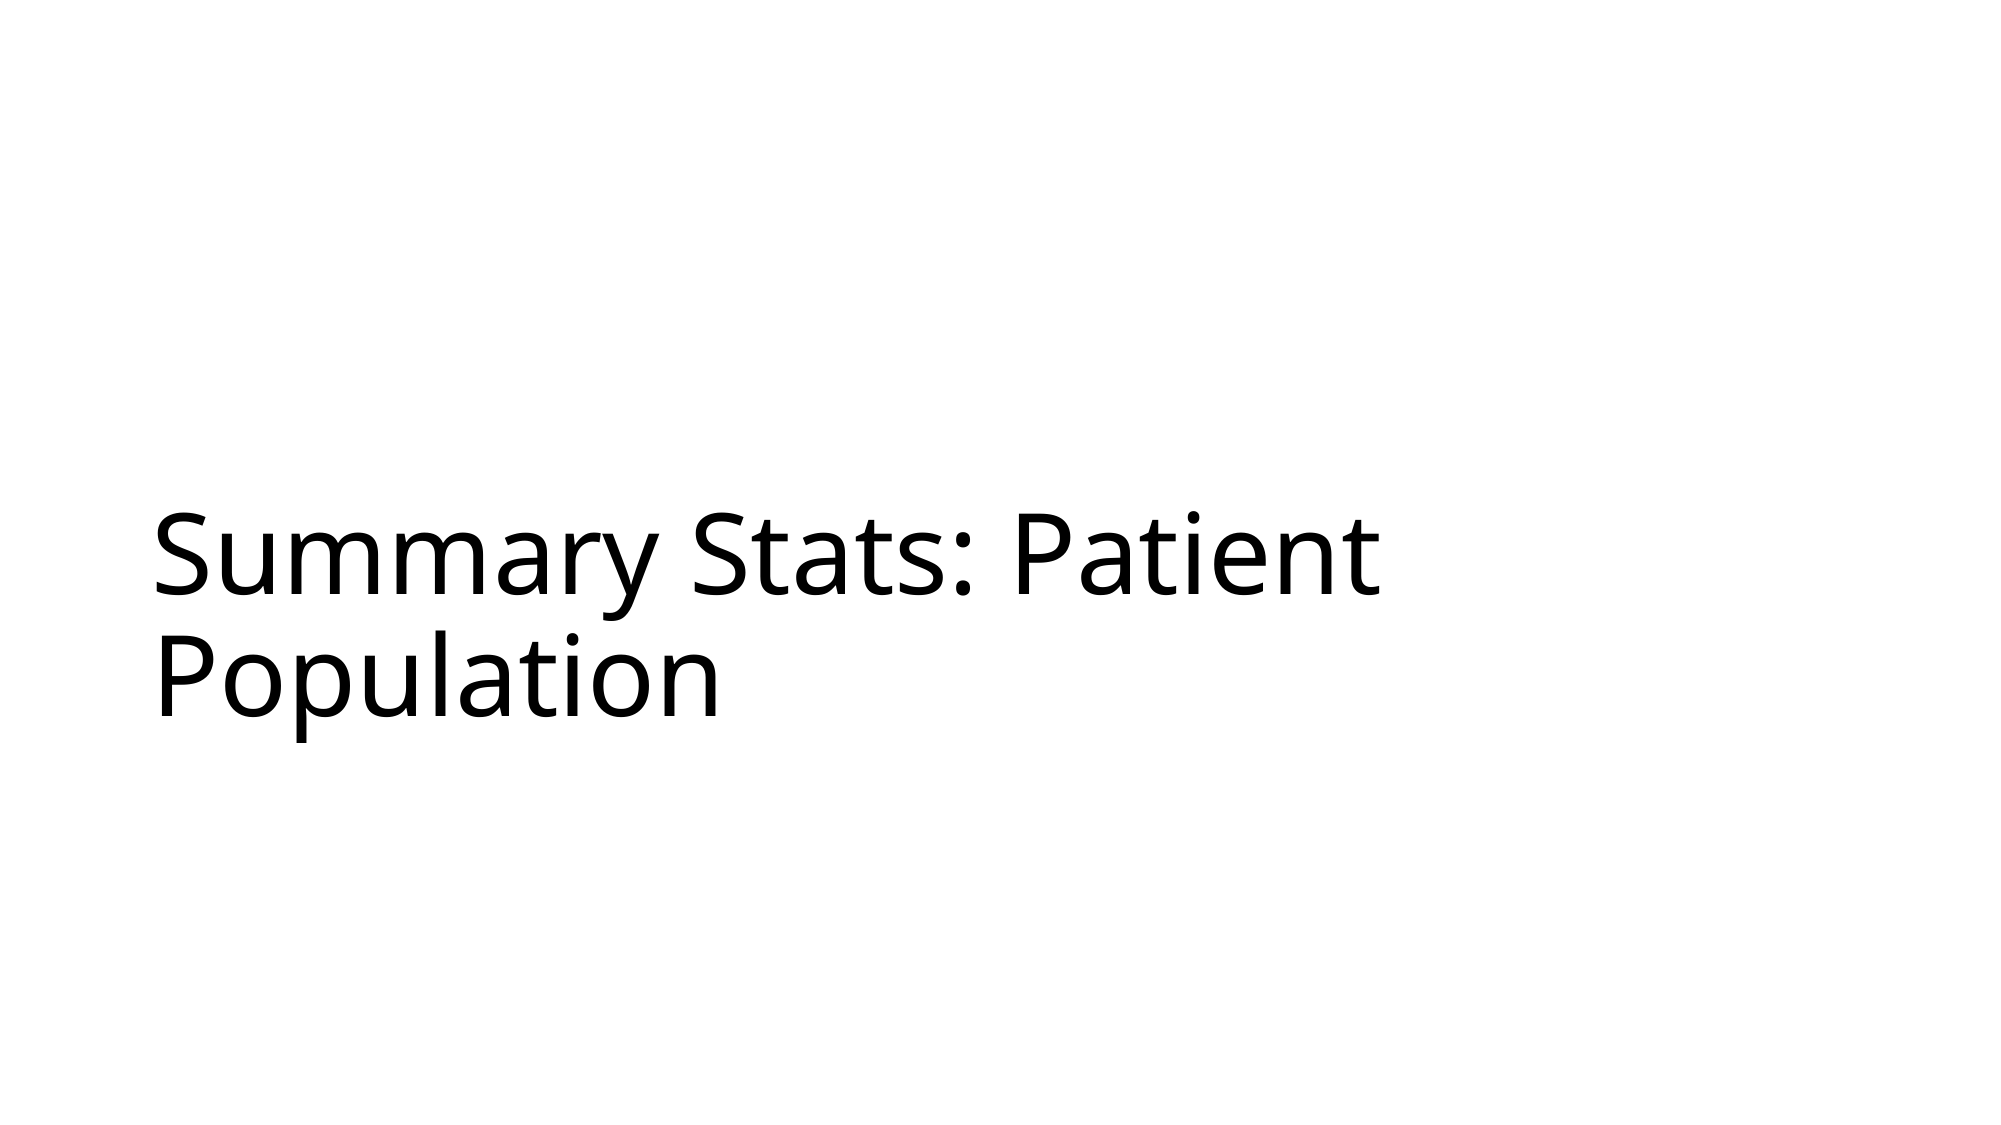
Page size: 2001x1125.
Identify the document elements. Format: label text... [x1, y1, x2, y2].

title Summary Stats: Patient Population [136, 280, 1862, 749]
